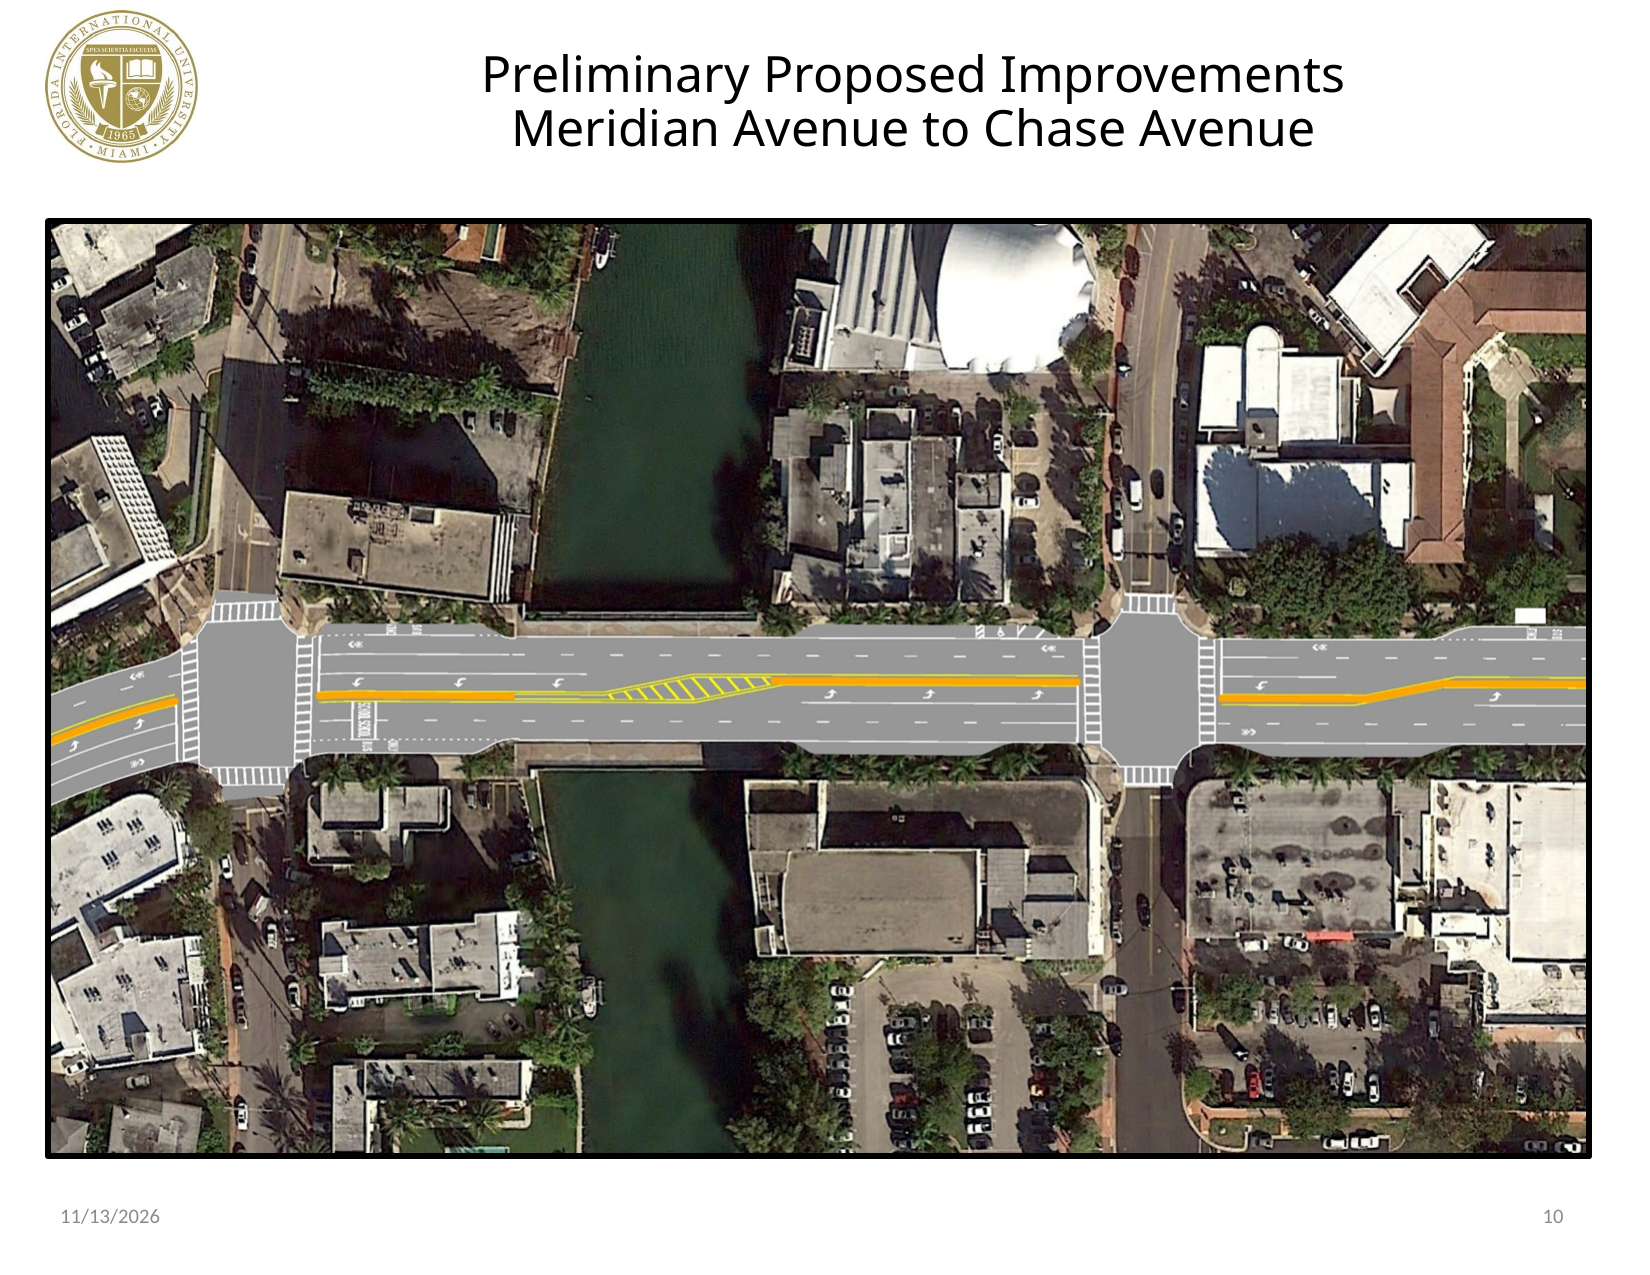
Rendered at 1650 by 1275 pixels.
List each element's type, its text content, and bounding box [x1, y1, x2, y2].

picture [45, 10, 198, 163]
picture [45, 218, 1592, 1159]
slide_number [45, 1181, 417, 1250]
title Preliminary Proposed Improvements Meridian Avenue to Chase Avenue [284, 10, 1543, 196]
slide_number 10 [1207, 1181, 1579, 1250]
